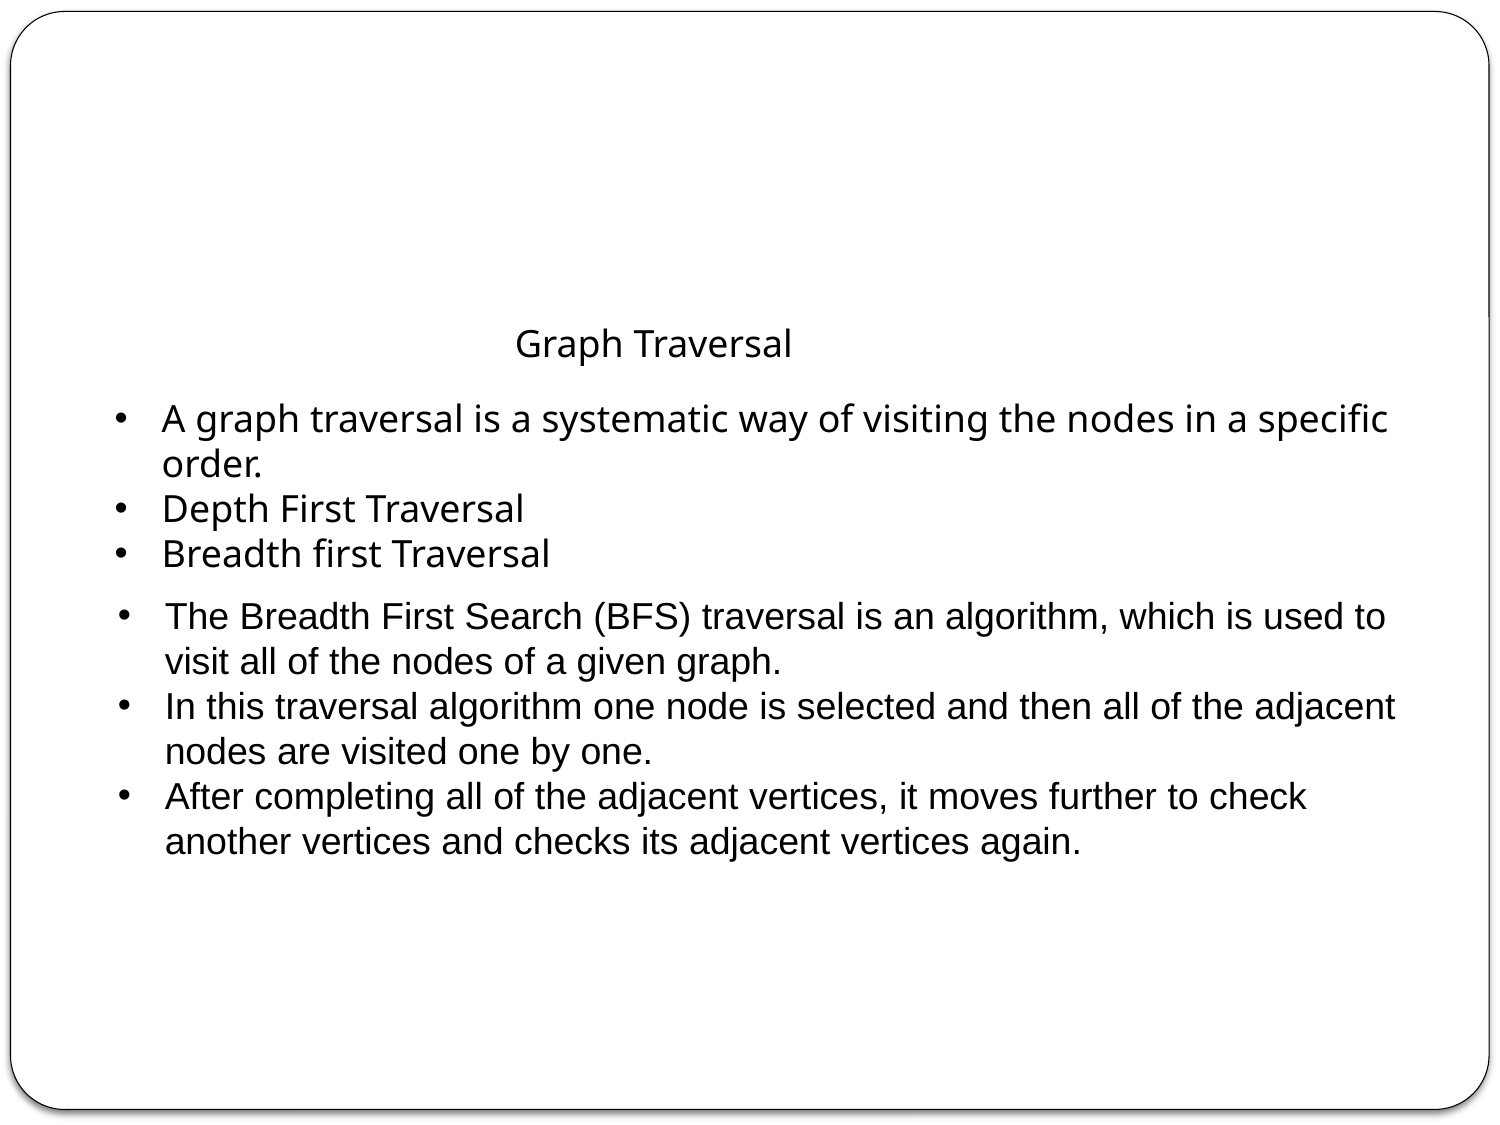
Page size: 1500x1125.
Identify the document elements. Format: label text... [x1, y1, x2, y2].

text_box The Breadth First Search (BFS) traversal is an algorithm, which is used to visit all of the nodes of a given graph. In this traversal algorithm one node is selected and then all of the adjacent nodes are visited one by one. After completing all of the adjacent vertices, it moves further to check another vertices and checks its adjacent vertices again. [103, 584, 1413, 870]
text_box Graph Traversal [500, 312, 900, 387]
text_box A graph traversal is a systematic way of visiting the nodes in a specific order. Depth First Traversal Breadth first Traversal [99, 387, 1438, 628]
